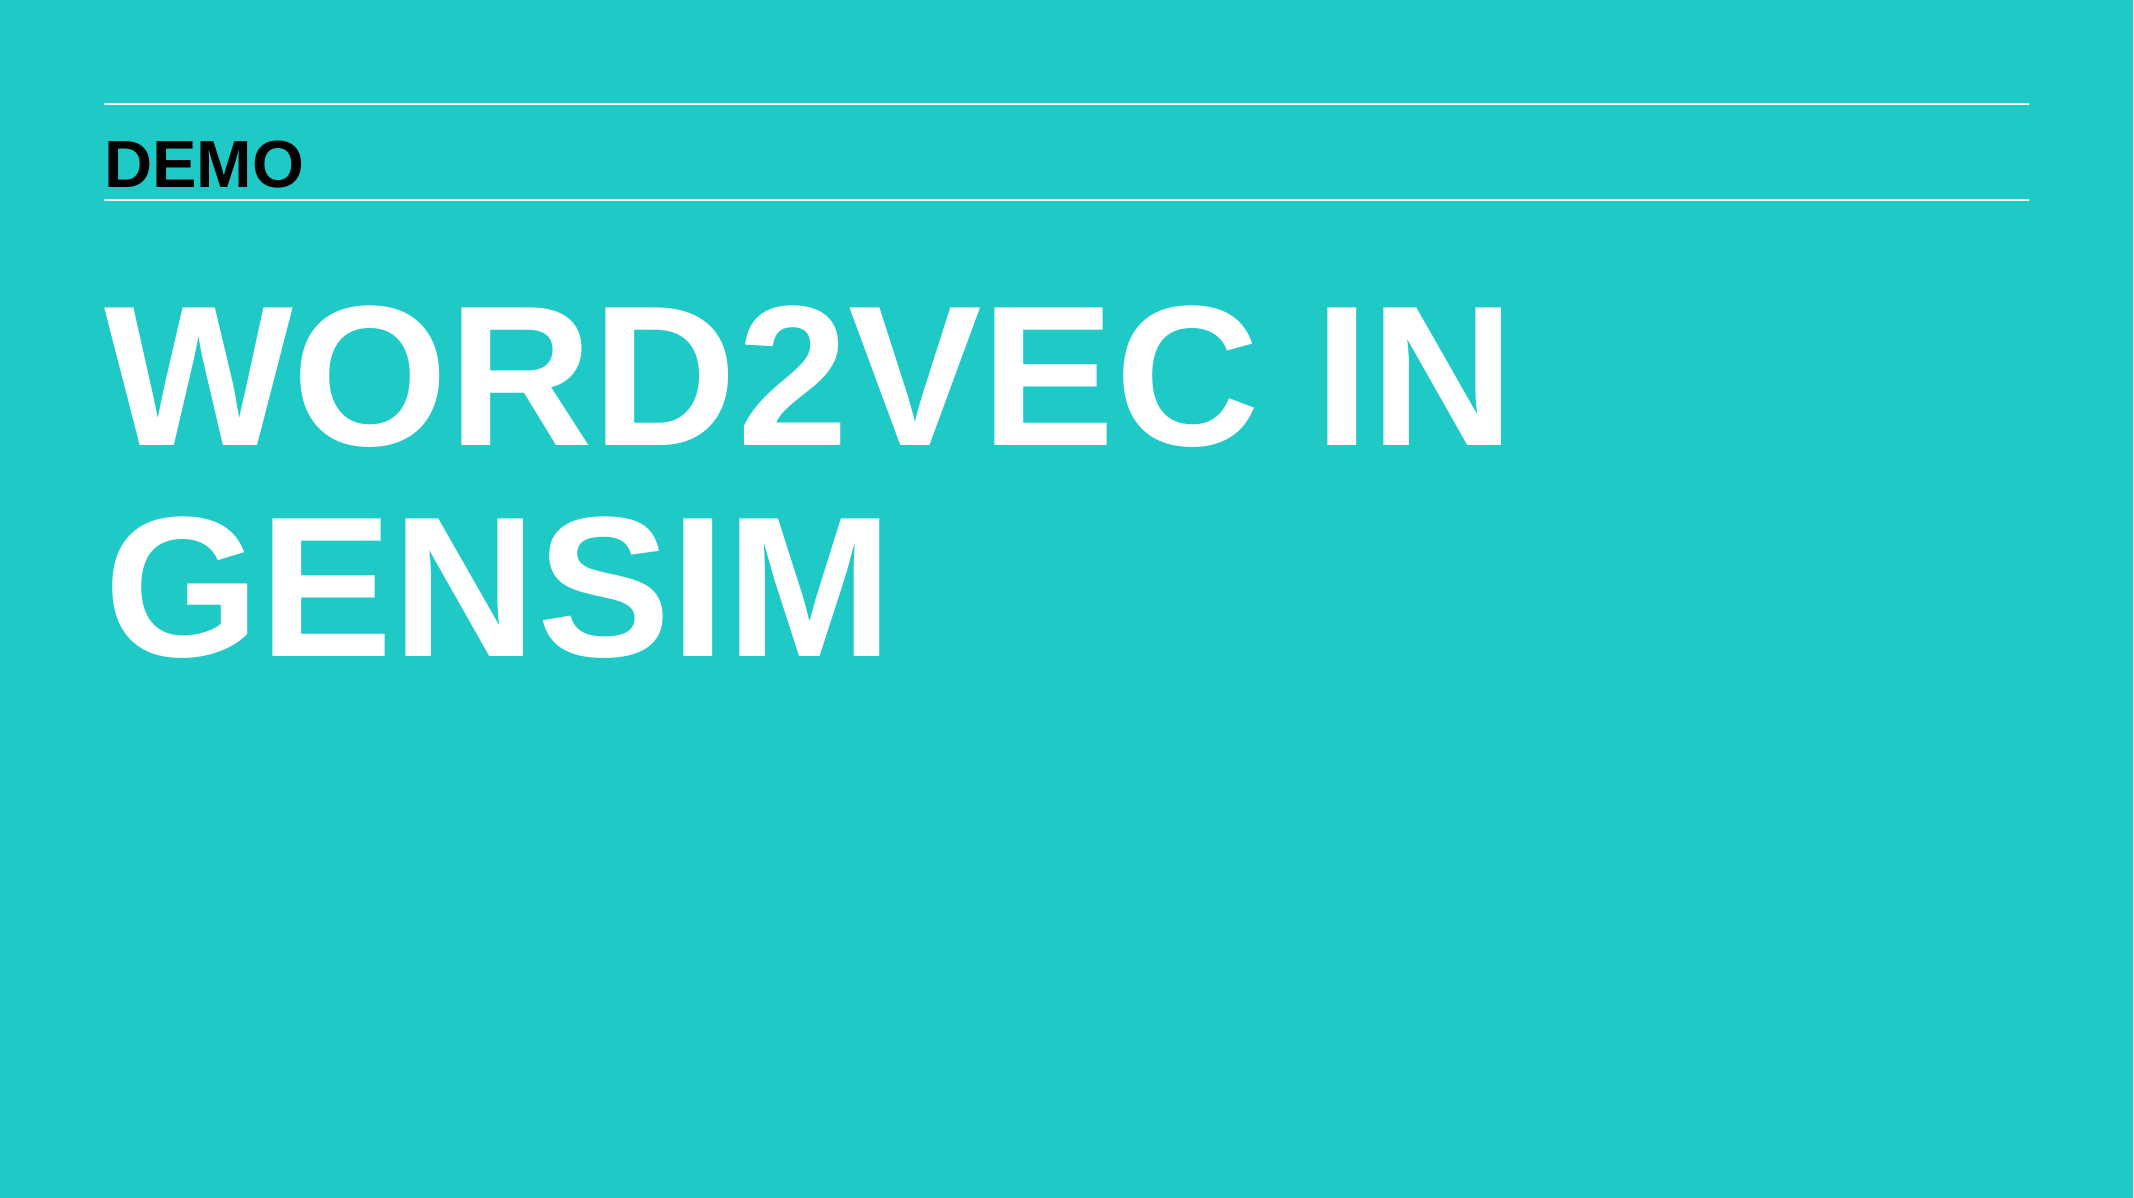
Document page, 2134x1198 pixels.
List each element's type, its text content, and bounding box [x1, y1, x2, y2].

text_box DEMO [104, 120, 2030, 192]
text_box WORD2VEC IN GENSIM [104, 241, 2030, 703]
